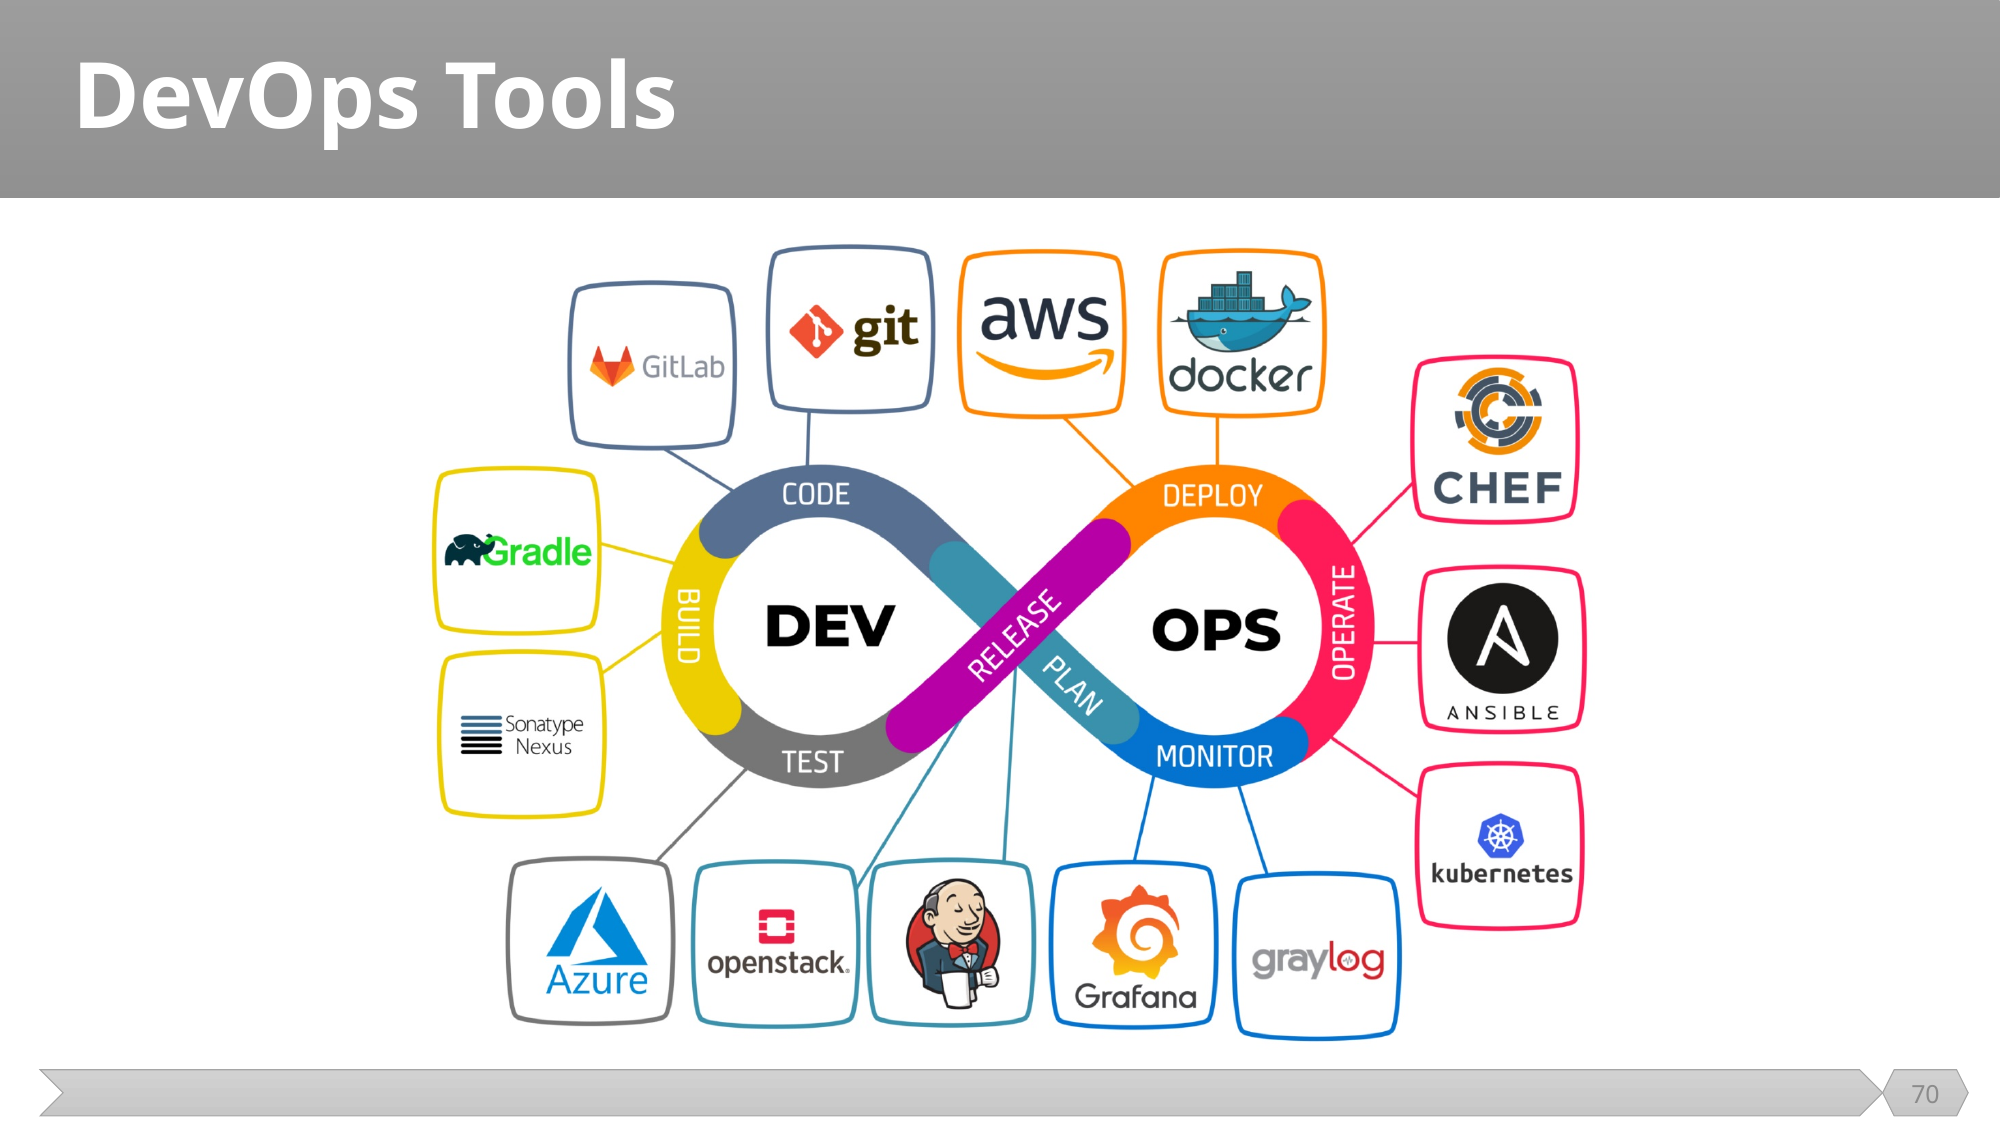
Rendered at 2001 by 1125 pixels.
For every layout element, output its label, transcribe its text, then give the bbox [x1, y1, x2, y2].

picture [351, 198, 1675, 1063]
slide_number 70 [1882, 1065, 1969, 1125]
title DevOps Tools [56, 0, 1969, 199]
